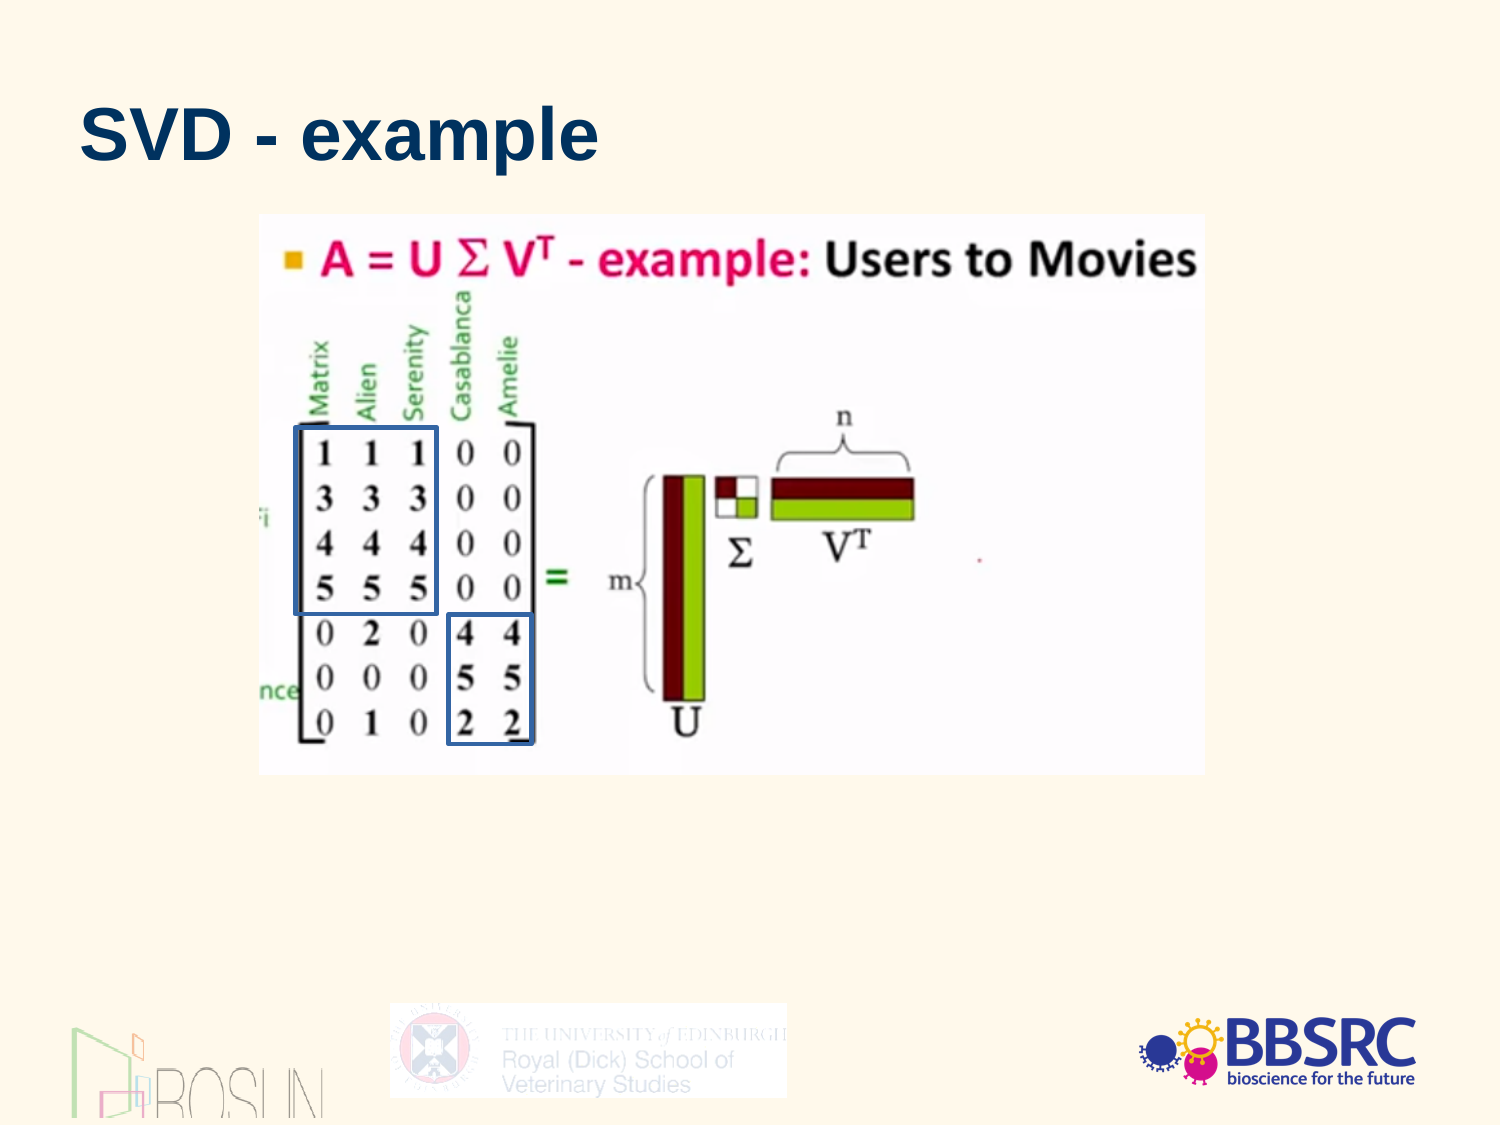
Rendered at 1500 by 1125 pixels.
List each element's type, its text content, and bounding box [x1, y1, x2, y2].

picture [259, 214, 1205, 775]
picture [64, 969, 336, 1118]
picture [1137, 1014, 1416, 1092]
text_box SVD - example [64, 78, 1425, 185]
